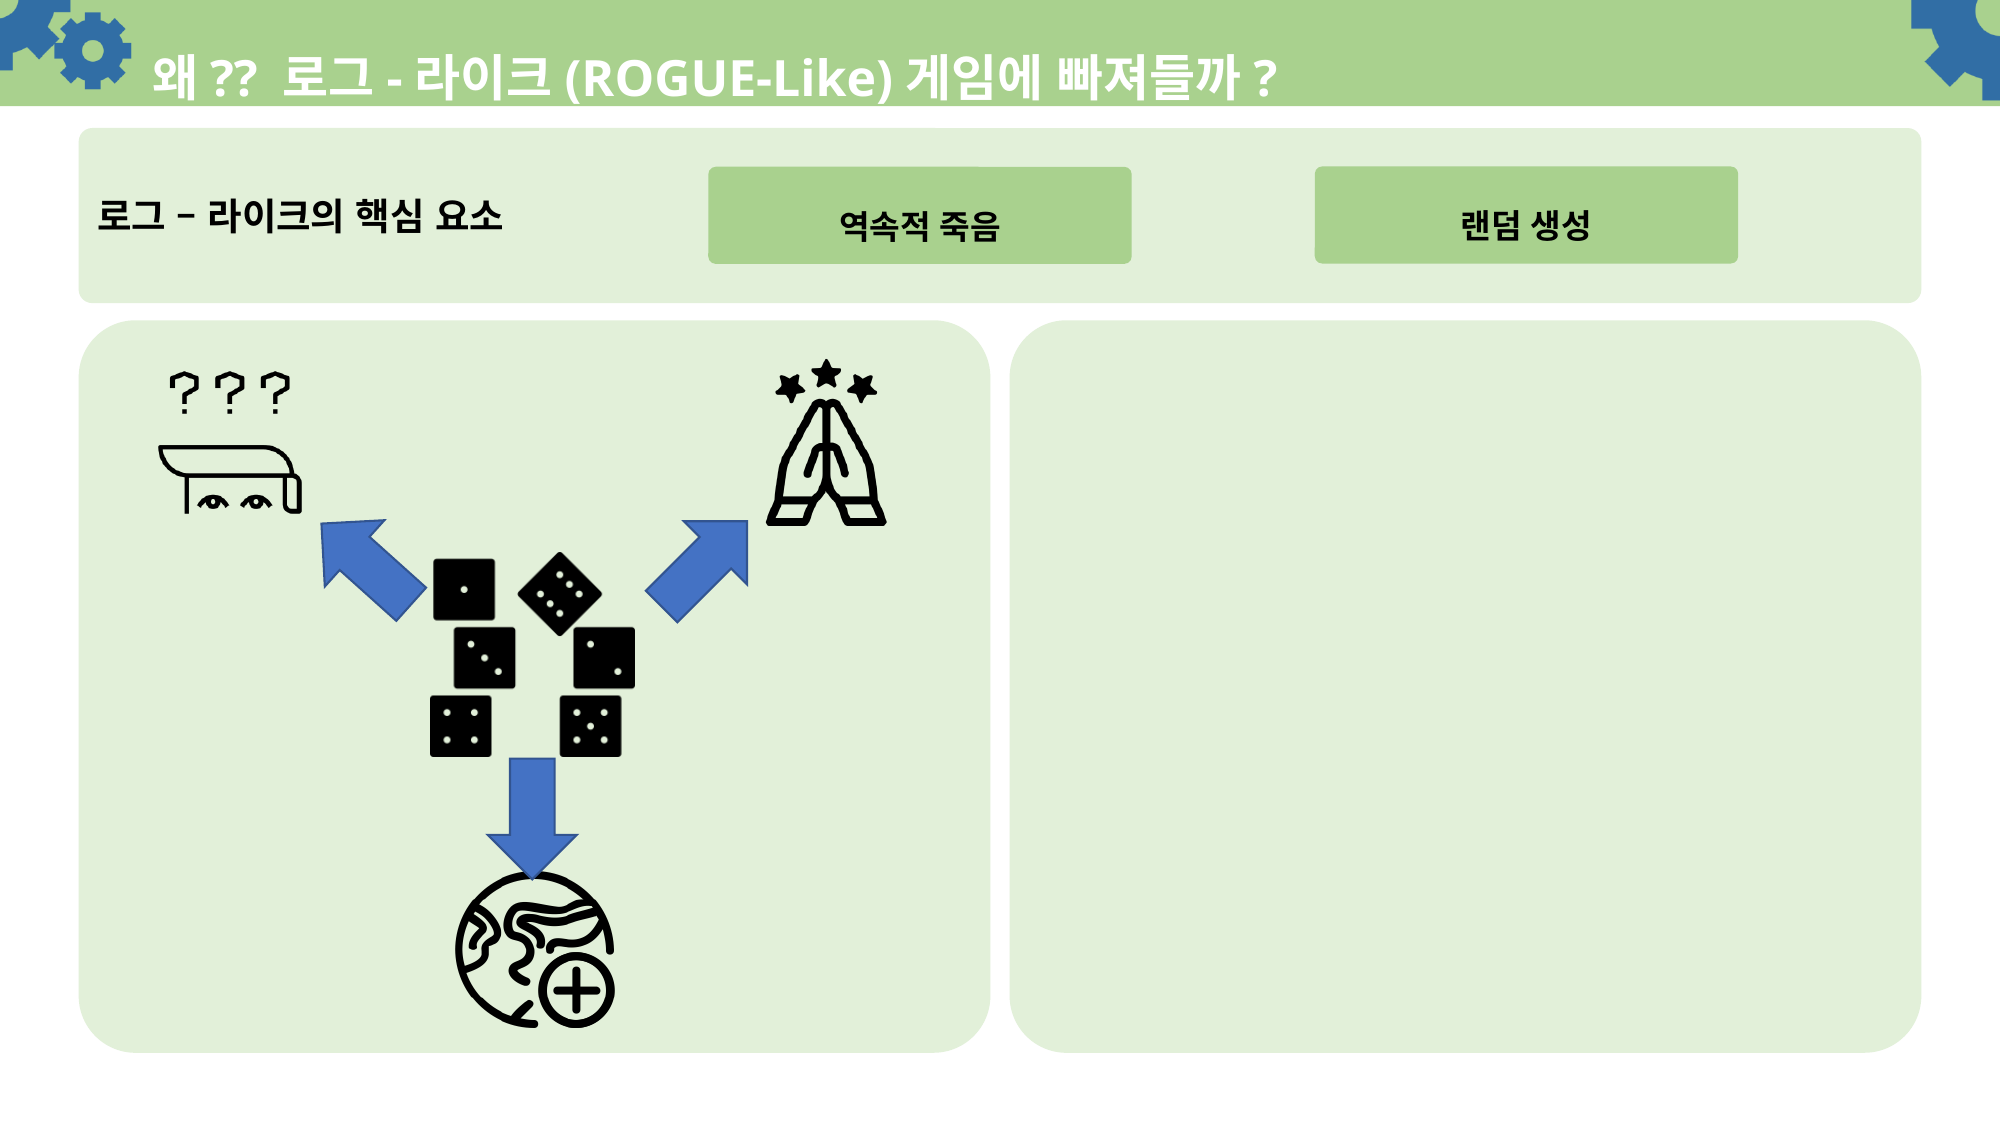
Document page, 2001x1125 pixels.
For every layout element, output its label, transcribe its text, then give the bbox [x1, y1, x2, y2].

text_box [1008, 319, 1923, 1054]
picture [738, 354, 914, 530]
title 왜?? 로그-라이크(ROGUE-Like)게임에 빠져들까? [137, 22, 1863, 101]
picture [153, 366, 306, 519]
text_box 로그 – 라이크의 핵심 요소 [77, 126, 1923, 305]
picture [430, 552, 635, 757]
picture [436, 851, 633, 1047]
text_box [708, 166, 1132, 265]
text_box [644, 520, 749, 624]
text_box [485, 757, 580, 851]
text_box [320, 519, 428, 623]
text_box [77, 319, 992, 1054]
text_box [1314, 166, 1739, 264]
